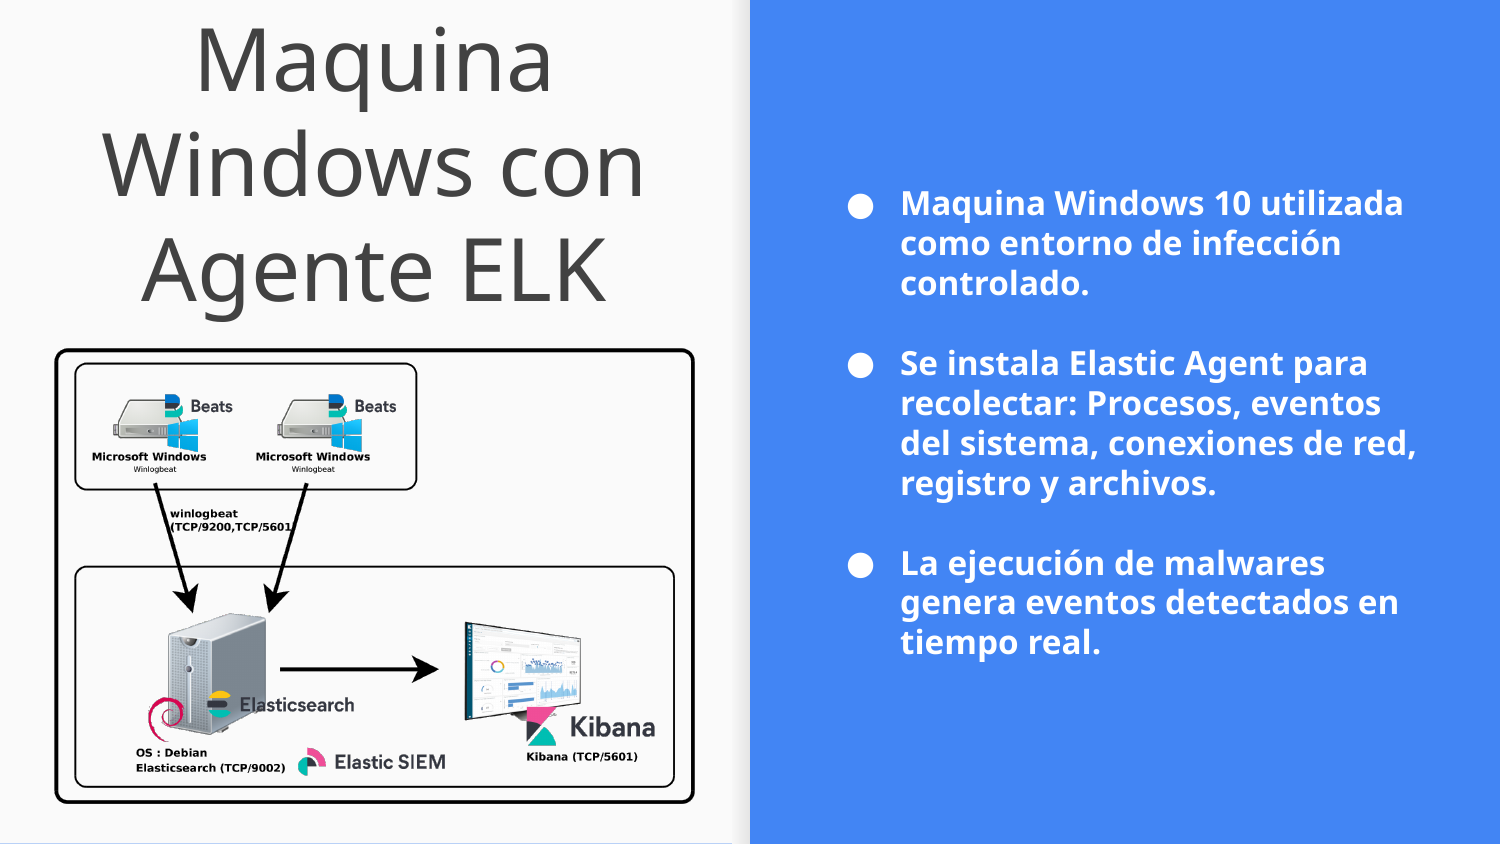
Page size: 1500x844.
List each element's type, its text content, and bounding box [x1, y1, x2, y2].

text_box [748, 93, 1425, 750]
title Maquina Windows con Agente ELK [42, 9, 707, 335]
list Maquina Windows 10 utilizada como entorno de infección controlado. Se instala Elastic Agent para recolectar: Procesos, eventos del sistema, conexiones de red, registro y archivos. La ejecución de malwares genera eventos detectados en tiempo real. [810, 118, 1440, 725]
picture [53, 348, 695, 804]
